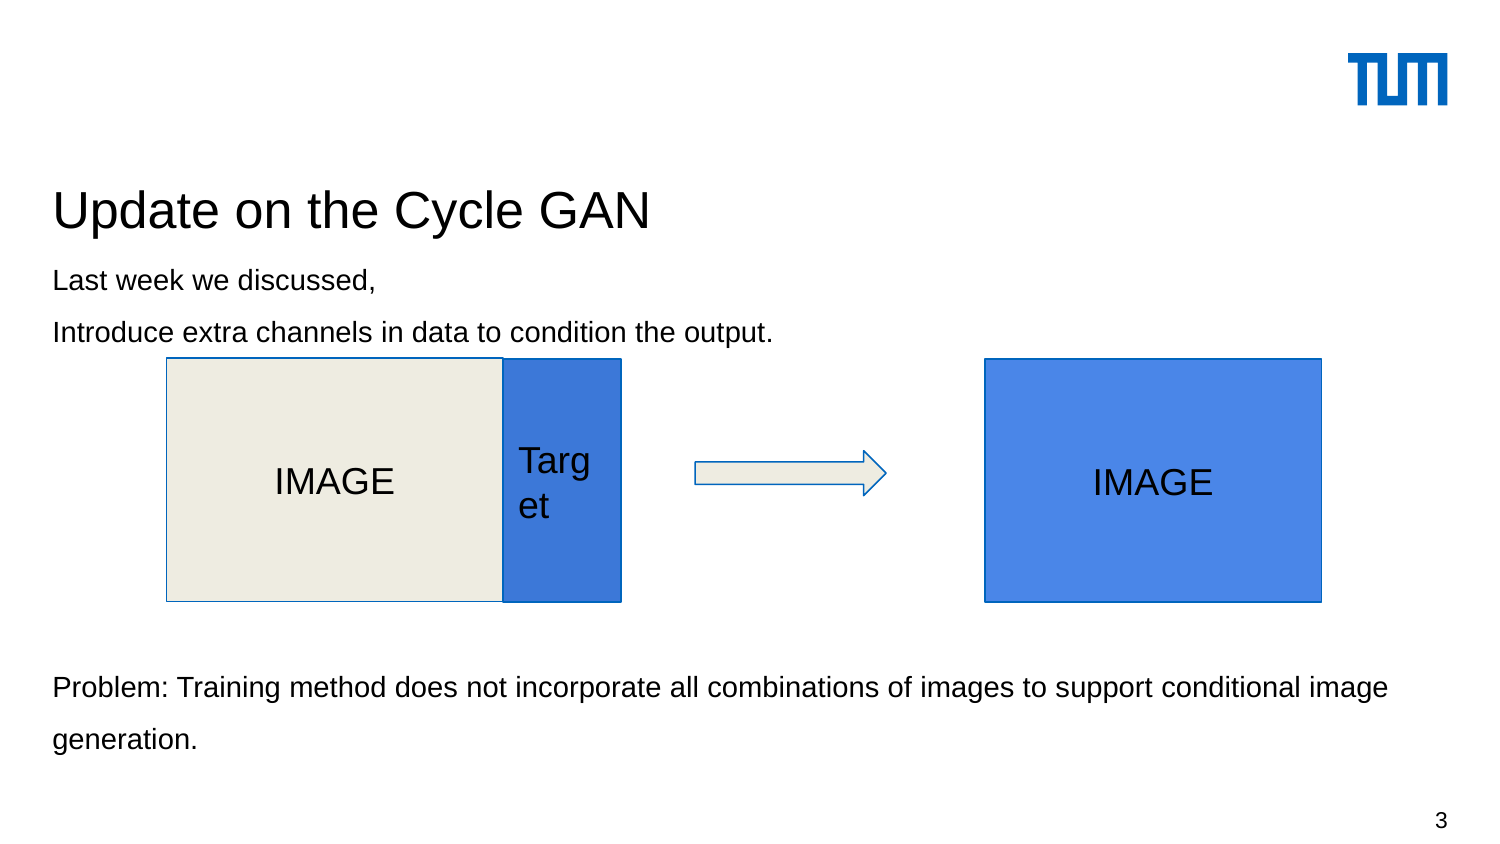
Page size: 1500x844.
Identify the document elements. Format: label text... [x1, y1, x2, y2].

text_box IMAGE [984, 358, 1322, 603]
text_box IMAGE [166, 358, 503, 602]
title Update on the Cycle GAN [52, 159, 1449, 223]
list Problem: Training method does not incorporate all combinations of images to support conditional image generation. [52, 650, 1449, 748]
text_box [695, 450, 887, 496]
list Last week we discussed, Introduce extra channels in data to condition the output. [52, 243, 1449, 341]
text_box Target [503, 358, 621, 603]
slide_number 3 [1111, 796, 1448, 842]
